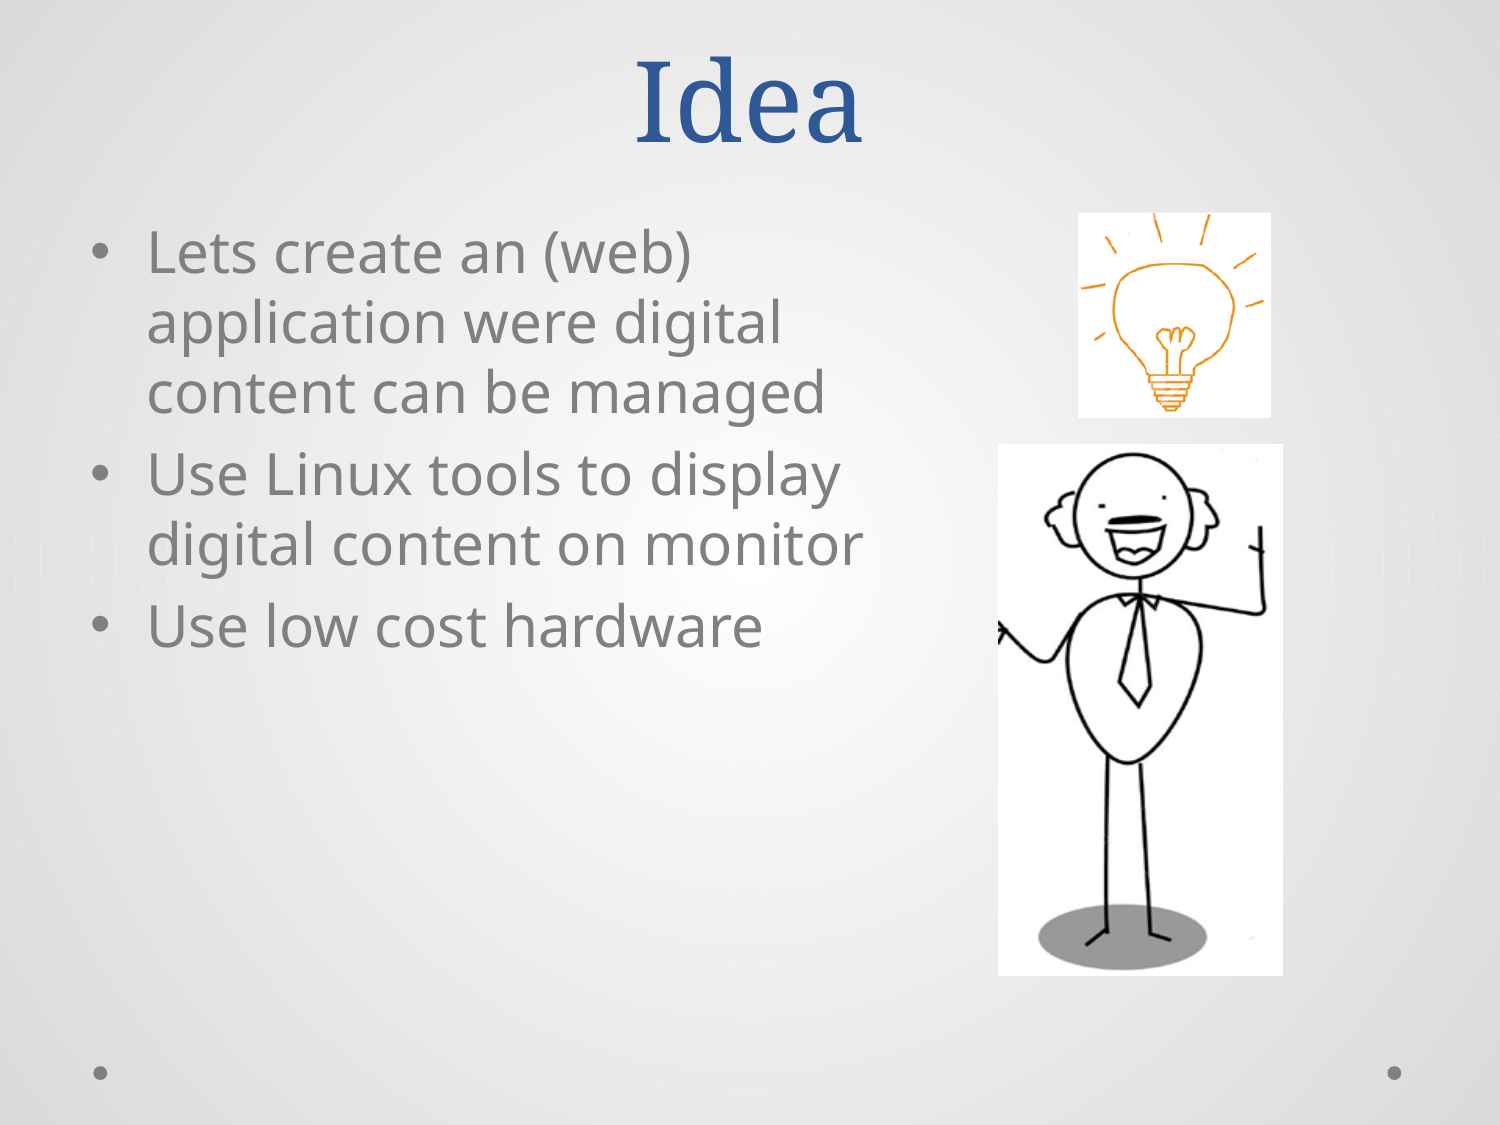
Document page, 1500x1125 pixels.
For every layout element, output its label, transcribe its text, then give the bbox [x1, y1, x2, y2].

picture [997, 444, 1283, 977]
title Idea [0, 0, 1500, 173]
picture [1077, 212, 1271, 418]
list Lets create an (web) application were digital content can be managed Use Linux tools to display digital content on monitor Use low cost hardware [75, 208, 975, 1047]
